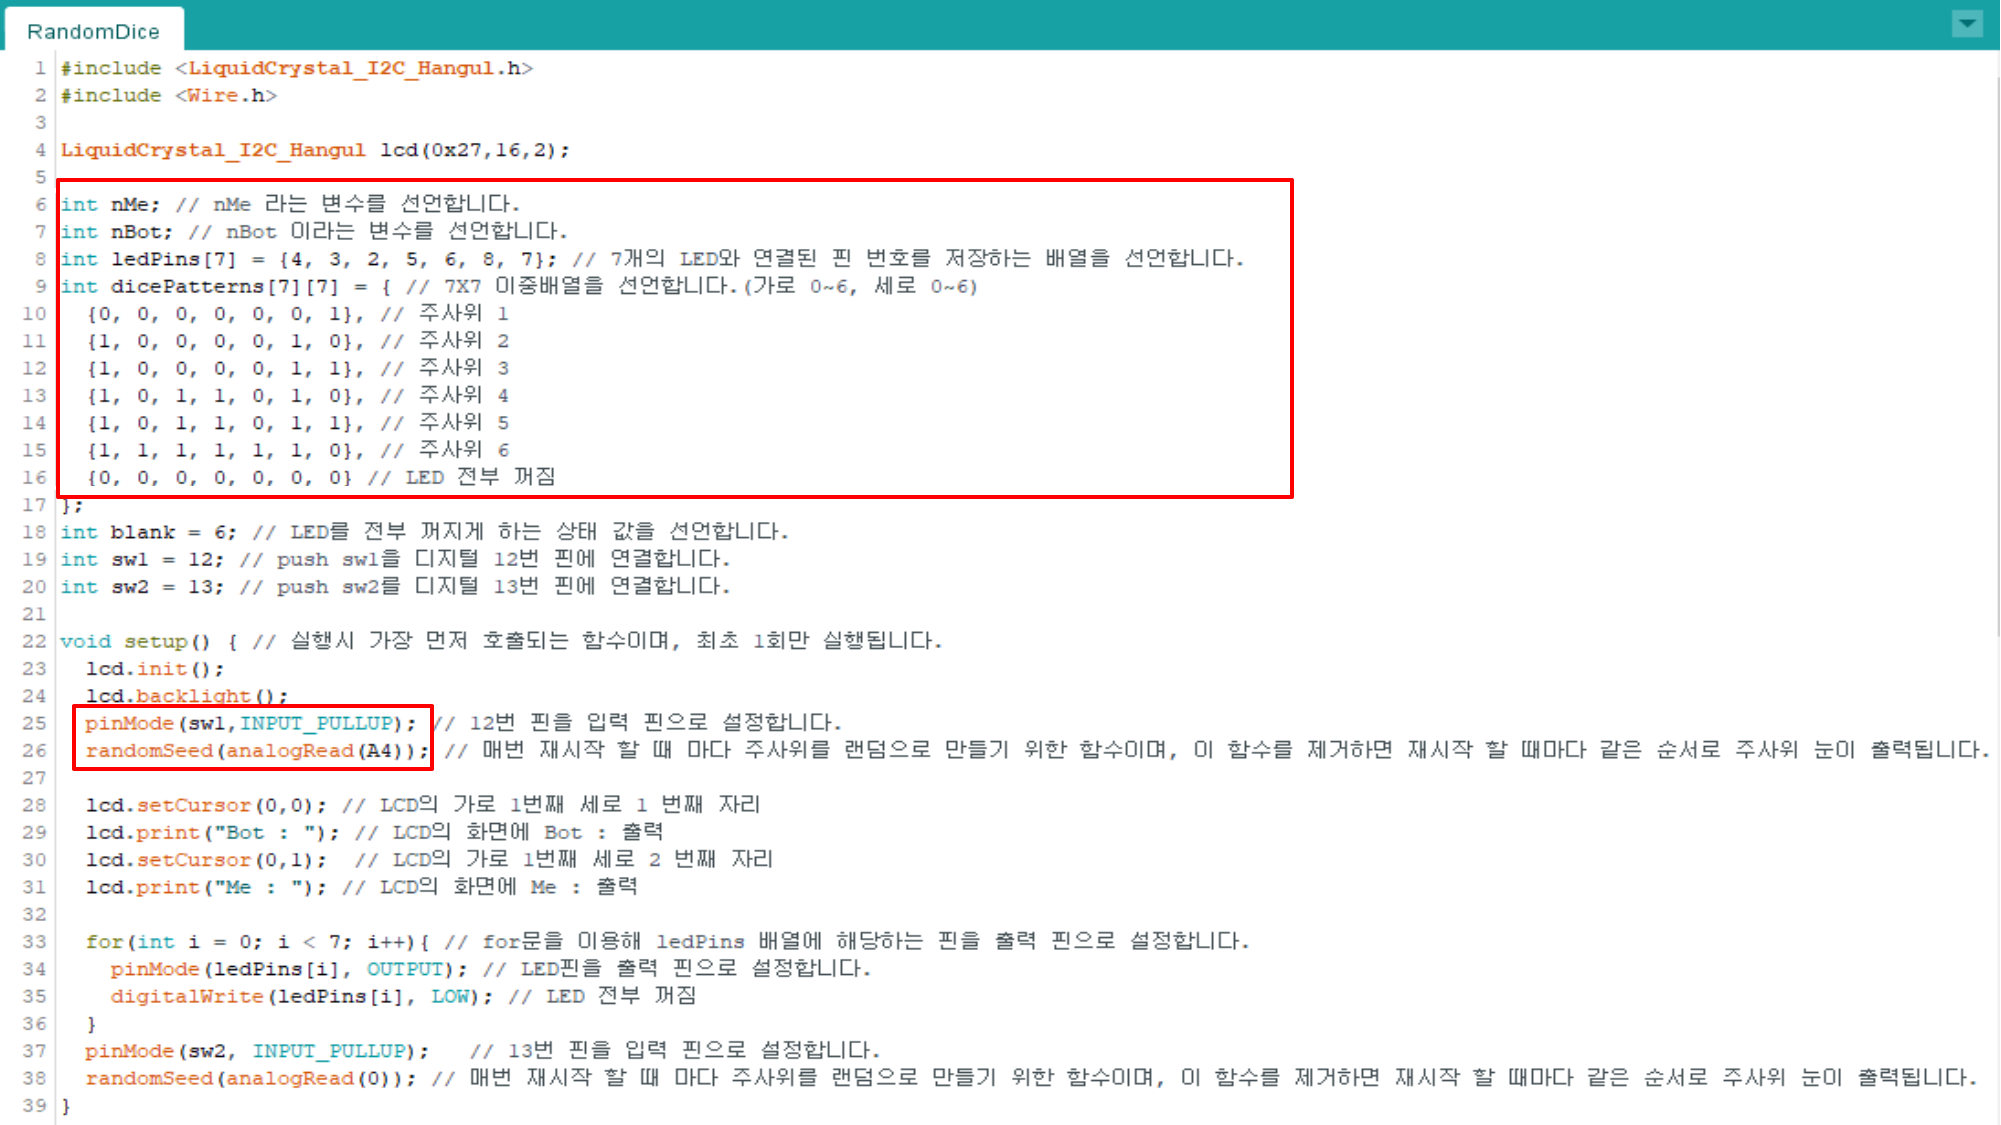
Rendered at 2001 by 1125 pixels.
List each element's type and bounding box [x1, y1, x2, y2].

list [0, 0, 2000, 1125]
